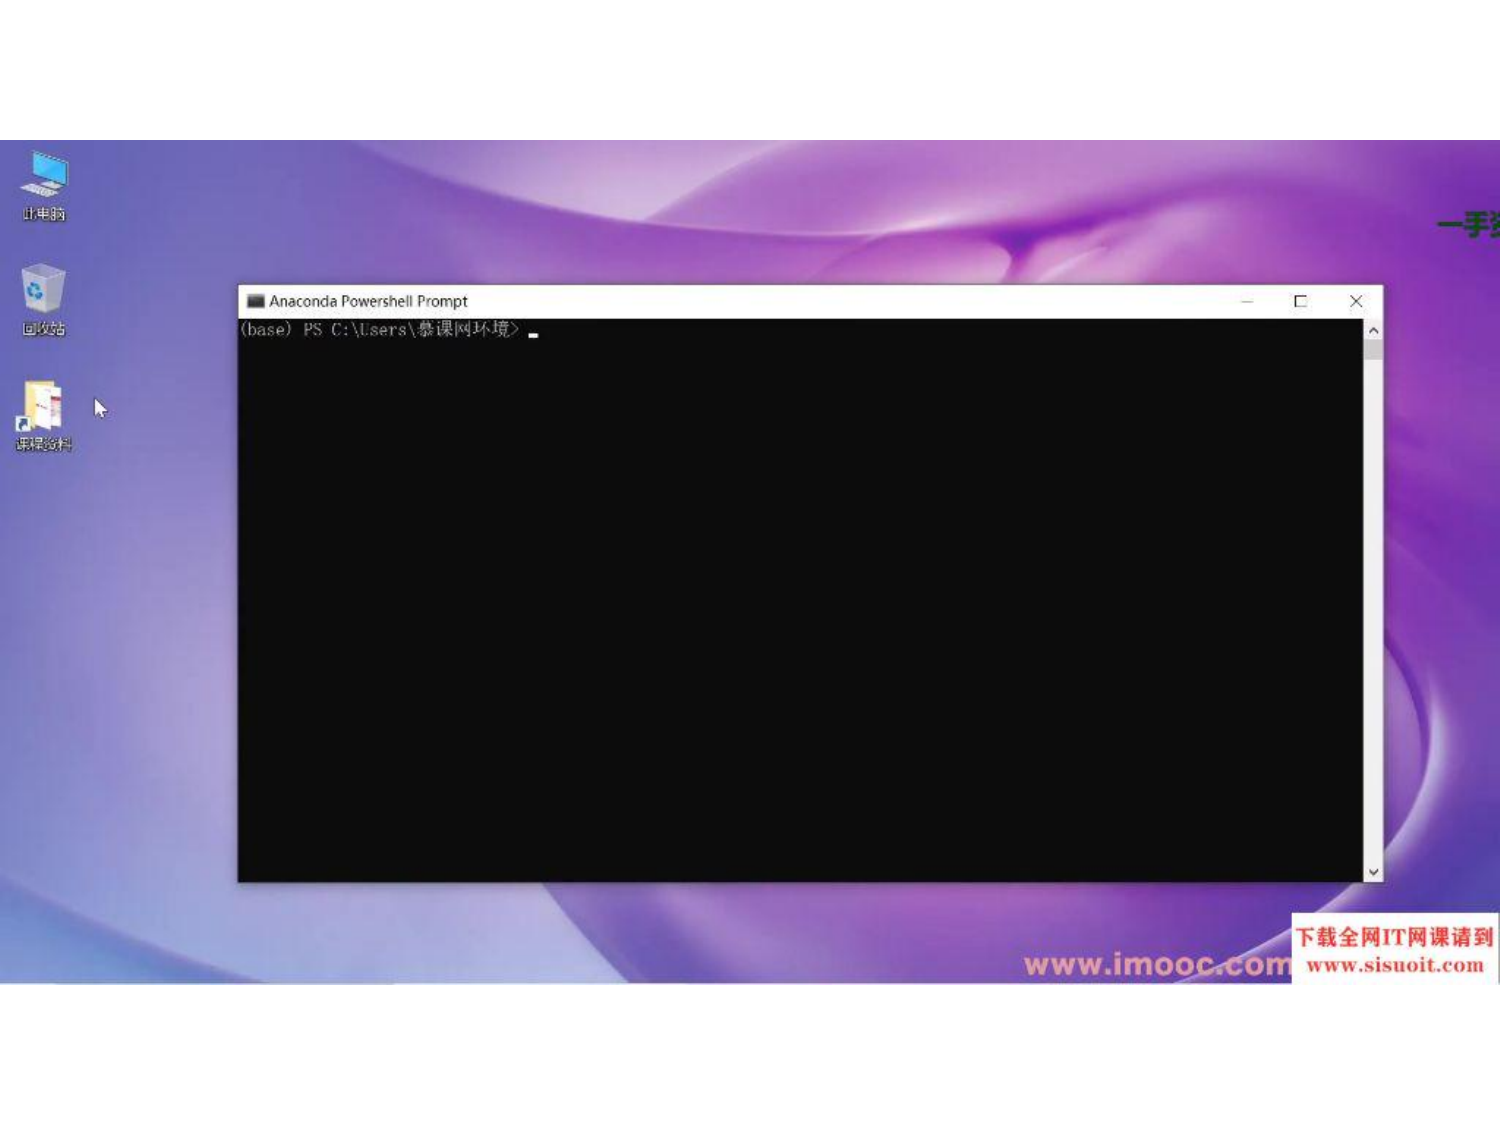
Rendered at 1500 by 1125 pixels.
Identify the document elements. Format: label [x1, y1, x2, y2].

picture [0, 140, 1500, 985]
